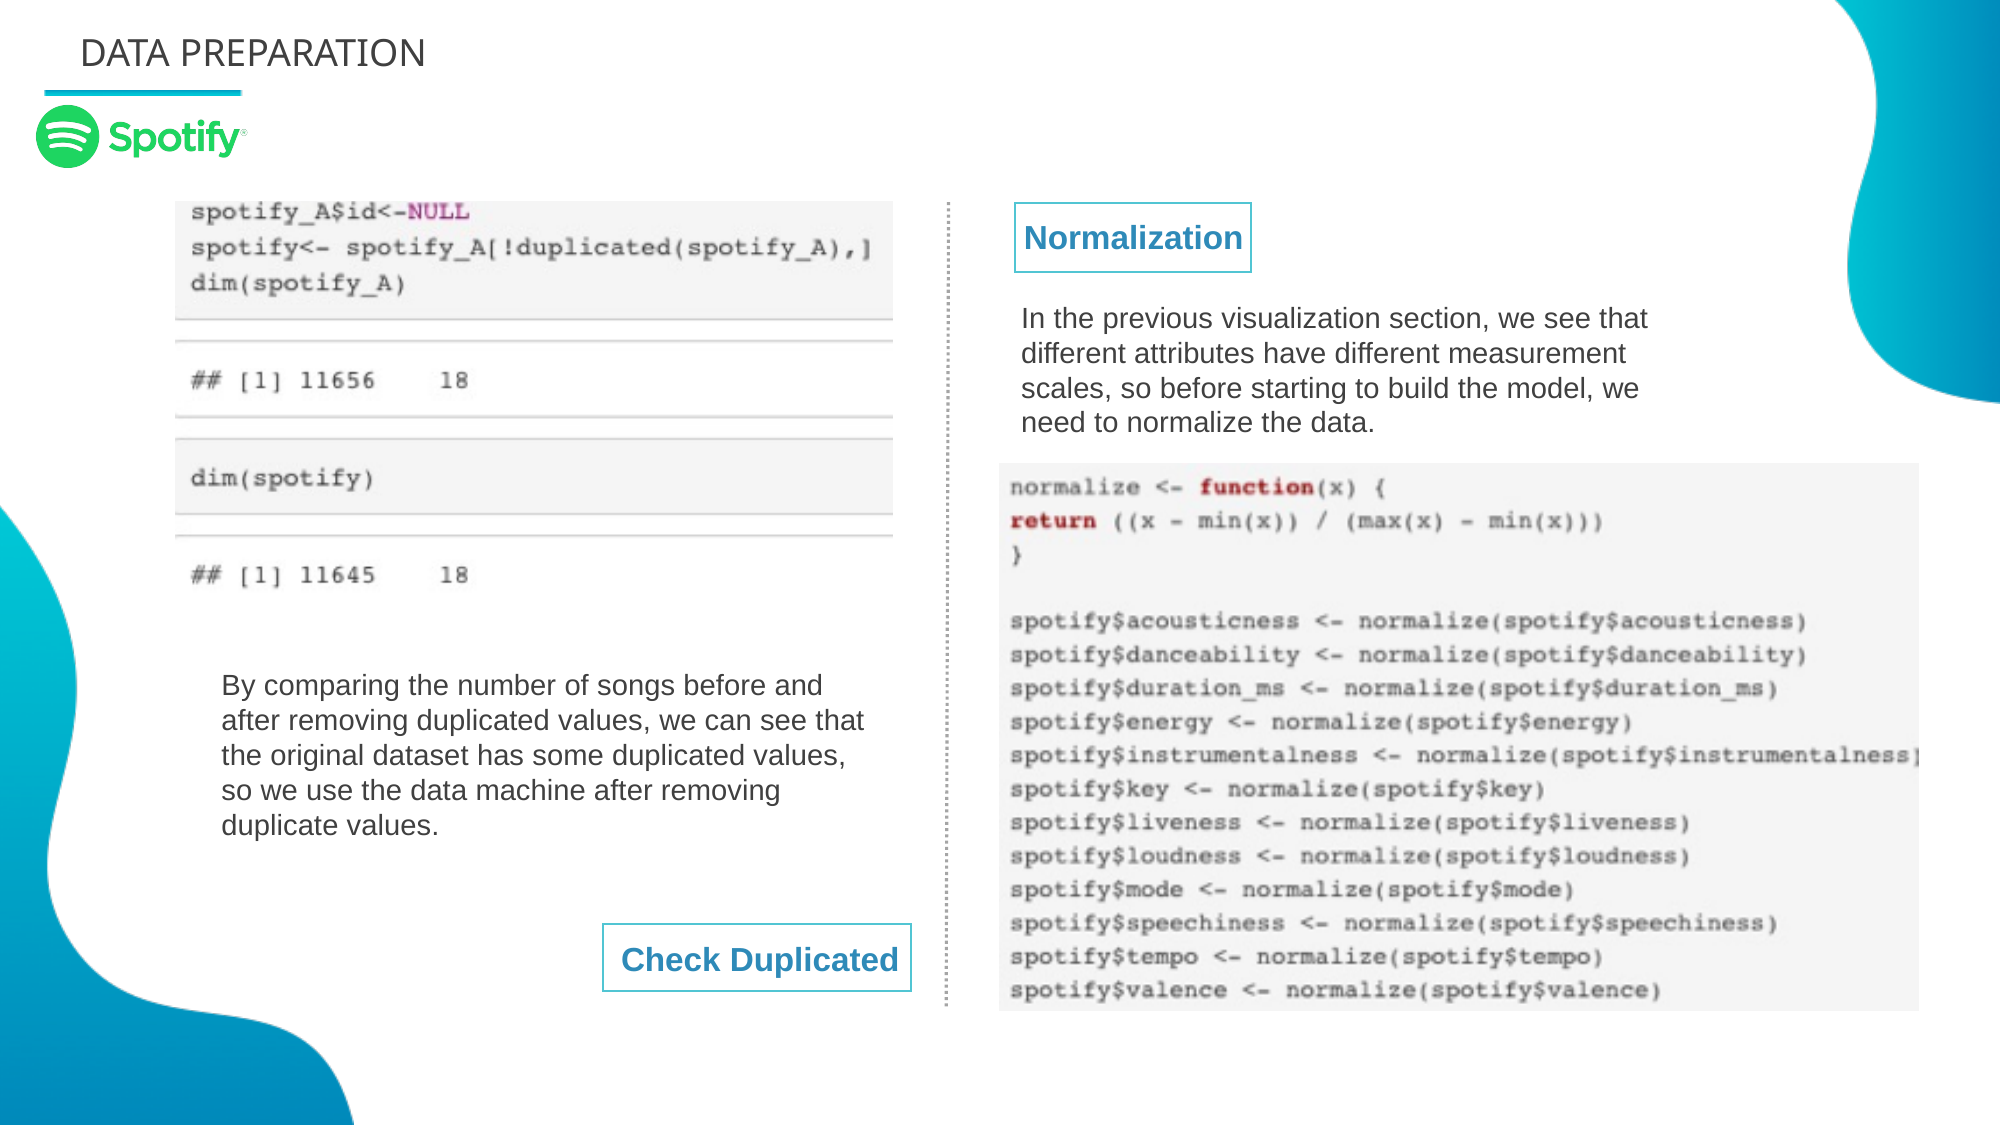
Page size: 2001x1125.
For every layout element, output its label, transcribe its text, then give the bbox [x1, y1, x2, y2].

picture [0, 201, 893, 1125]
text_box In the previous visualization section, we see that different attributes have different measurement scales, so before starting to build the model, we need to normalize the data. [1006, 291, 1704, 447]
picture [999, 463, 1919, 1011]
picture [44, 90, 244, 96]
text_box [1014, 264, 1252, 273]
text_box Check Duplicated [606, 930, 925, 986]
text_box [1014, 202, 1252, 209]
text_box By comparing the number of songs before and after removing duplicated values, we can see that the original dataset has some duplicated values, so we use the data machine after removing duplicate values. [354, 659, 893, 894]
picture [1826, 0, 2000, 404]
picture [30, 97, 259, 177]
text_box DATA PREPARATION [64, 21, 443, 82]
text_box Normalization [1008, 209, 1259, 264]
text_box [602, 923, 912, 992]
